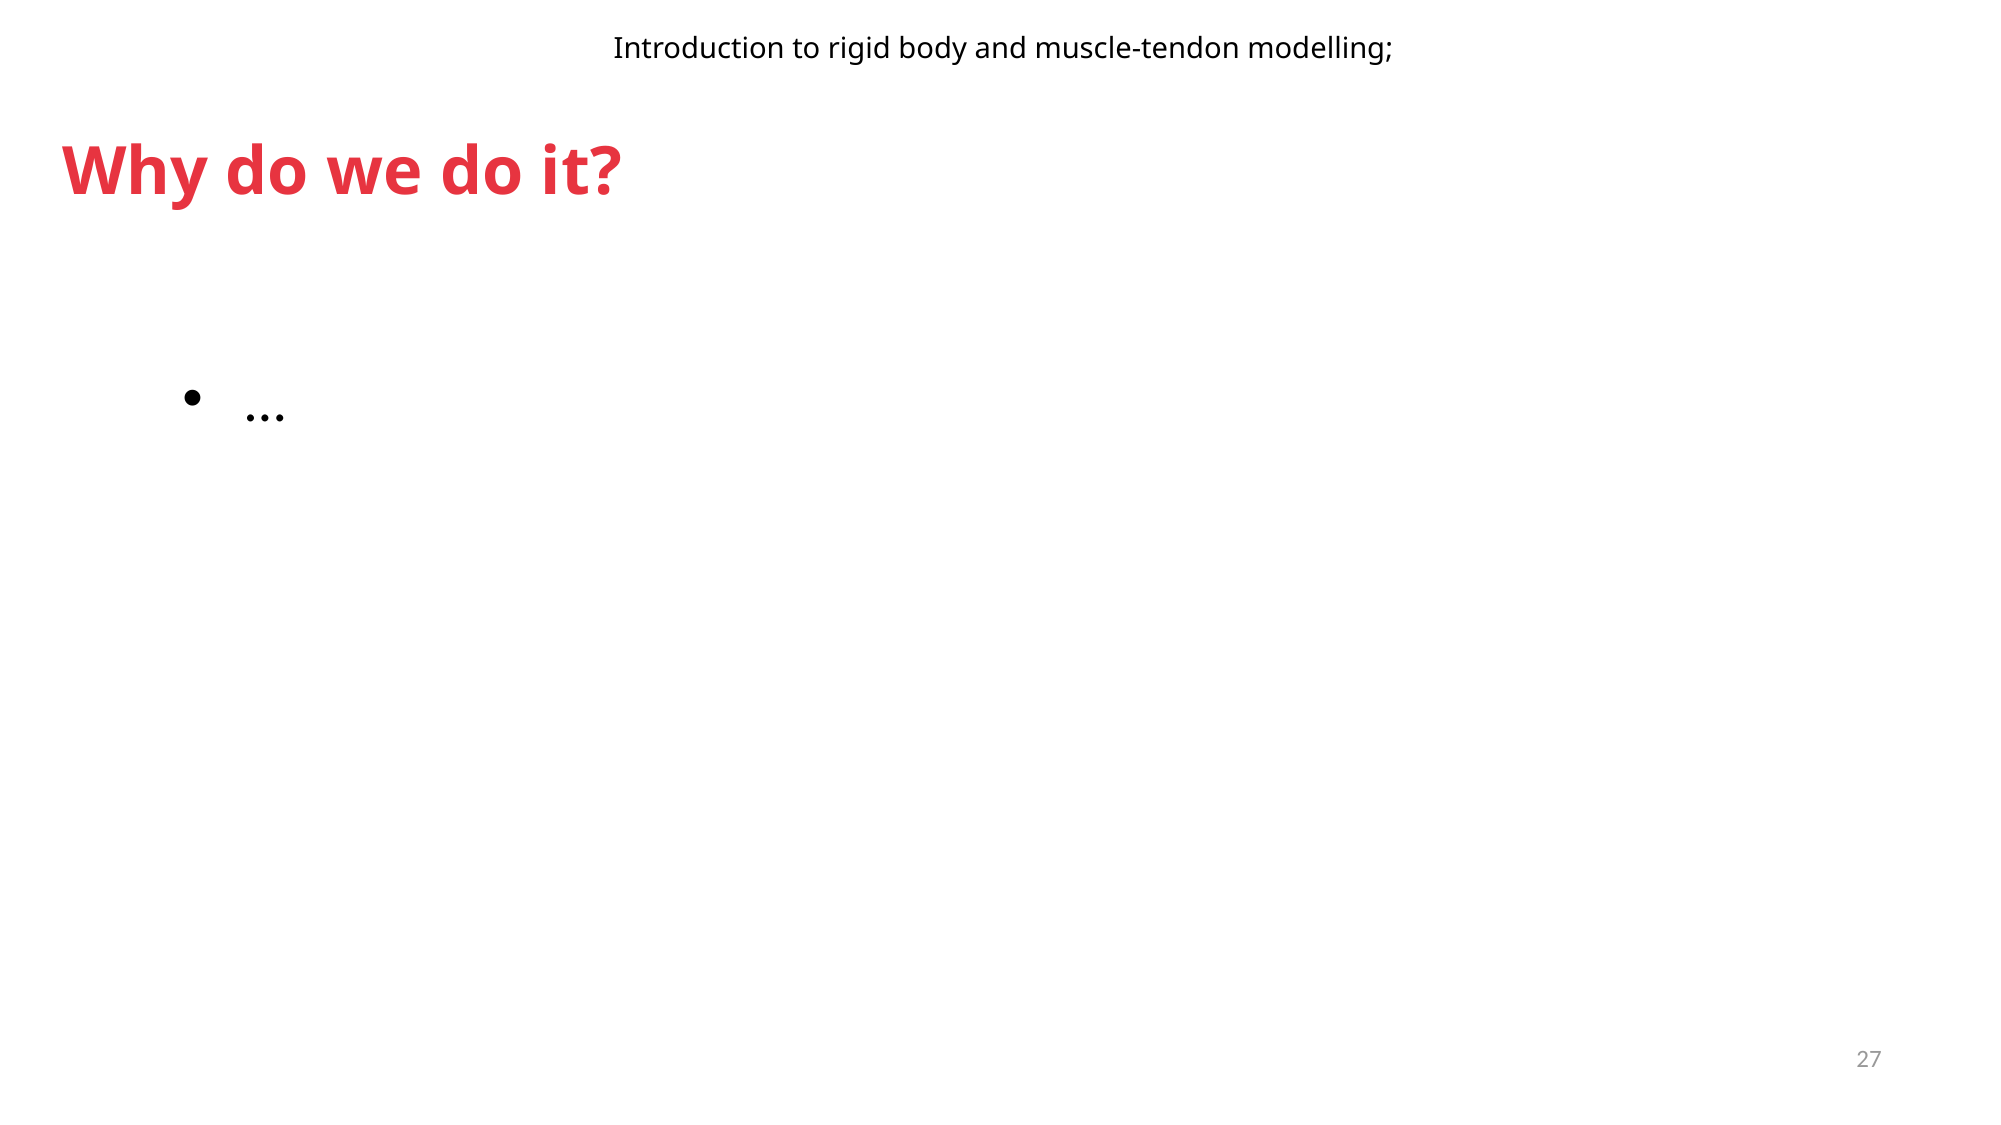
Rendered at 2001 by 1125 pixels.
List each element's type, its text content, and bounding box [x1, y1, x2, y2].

title Why do we do it? [47, 120, 1153, 230]
slide_number 27 [1375, 1042, 1882, 1103]
list … [167, 285, 1632, 948]
text_box Introduction to rigid body and muscle-tendon modelling; [335, 22, 1665, 72]
